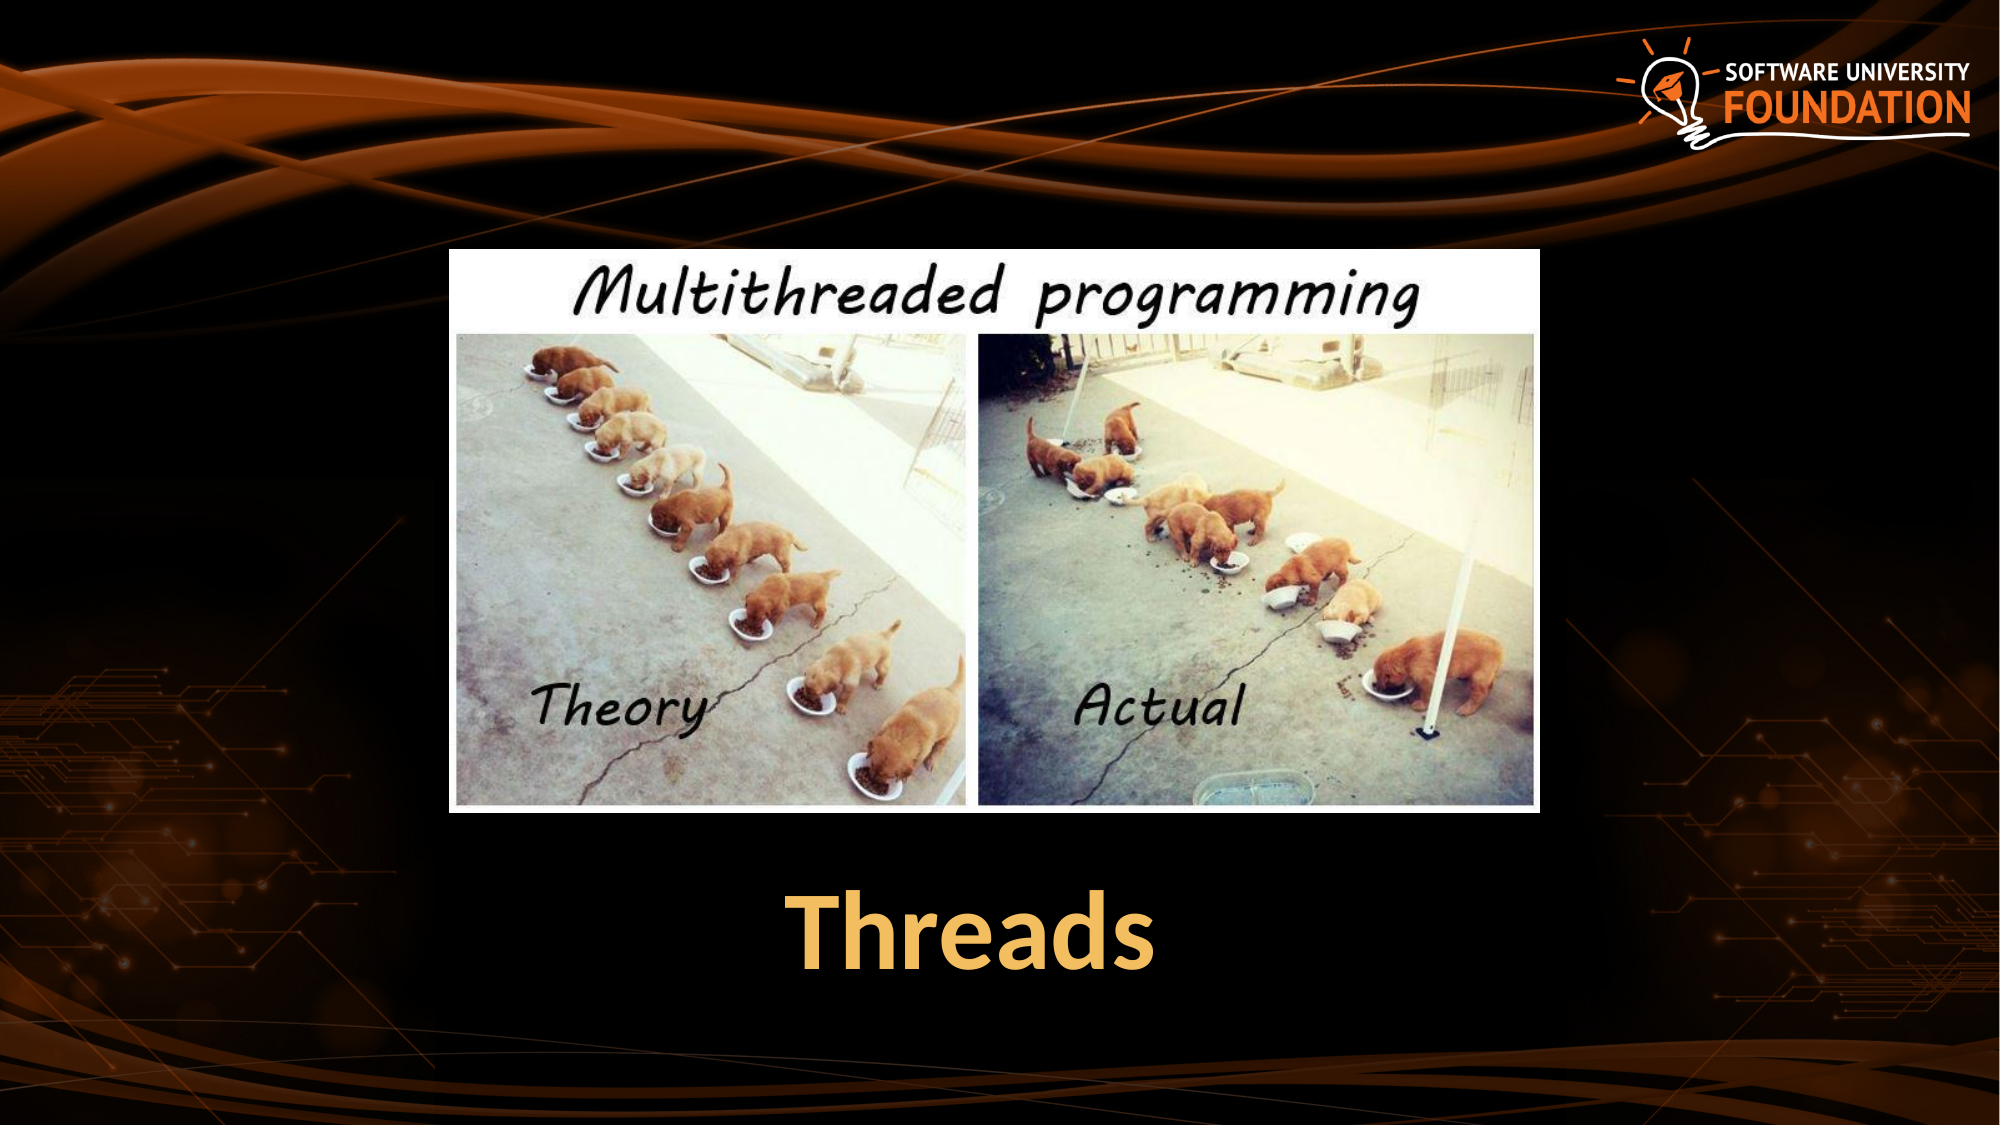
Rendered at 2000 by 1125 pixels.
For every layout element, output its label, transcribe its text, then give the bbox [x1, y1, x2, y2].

picture [0, 0, 2000, 1125]
title Threads [237, 865, 1704, 1000]
